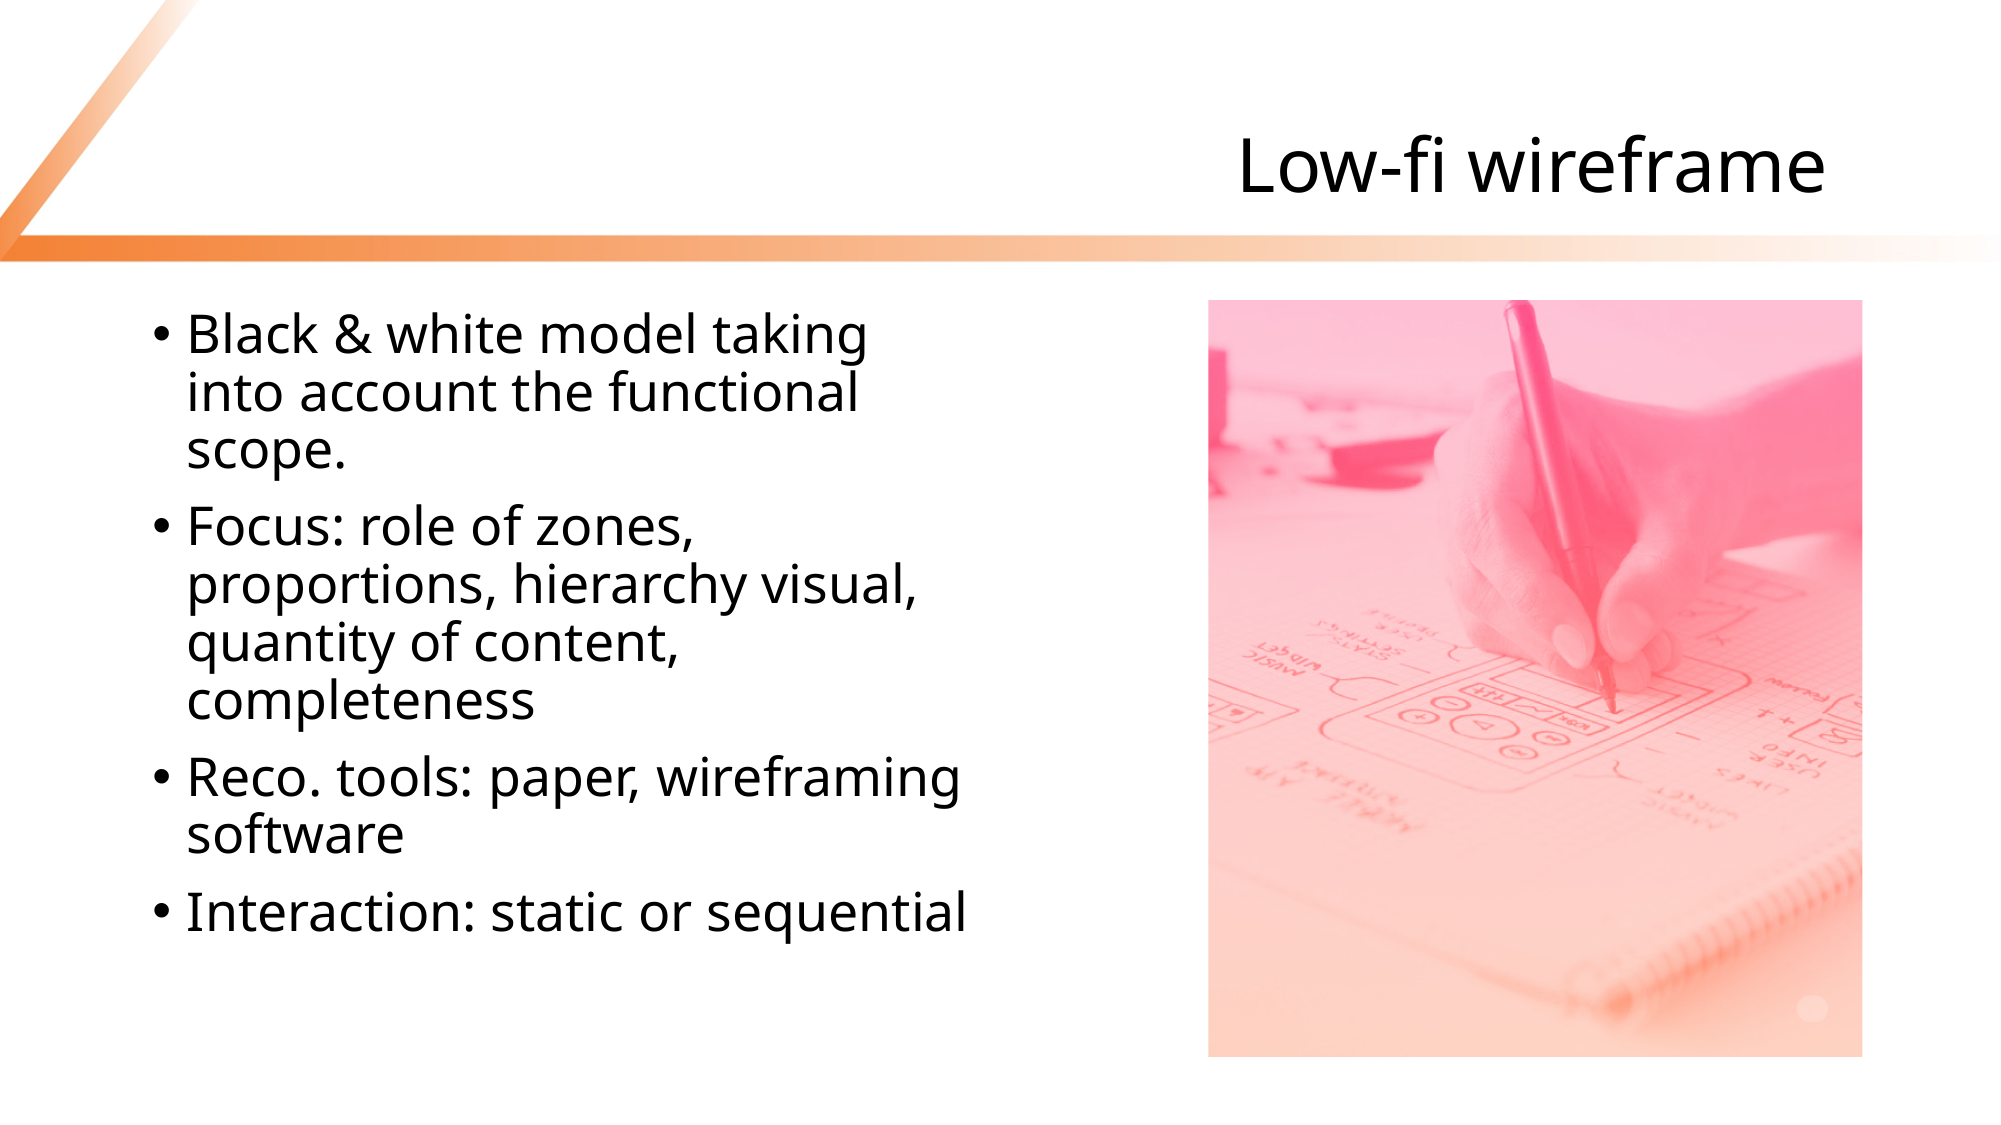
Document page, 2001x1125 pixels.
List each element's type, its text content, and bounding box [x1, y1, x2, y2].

title Low-fi wireframe [137, 59, 1863, 278]
list Black & white model taking into account the functional scope. Focus: role of zones, proportions, hierarchy visual, quantity of content, completeness Reco. tools: paper, wireframing software Interaction: static or sequential [137, 299, 988, 1014]
picture [0, 0, 2000, 1125]
